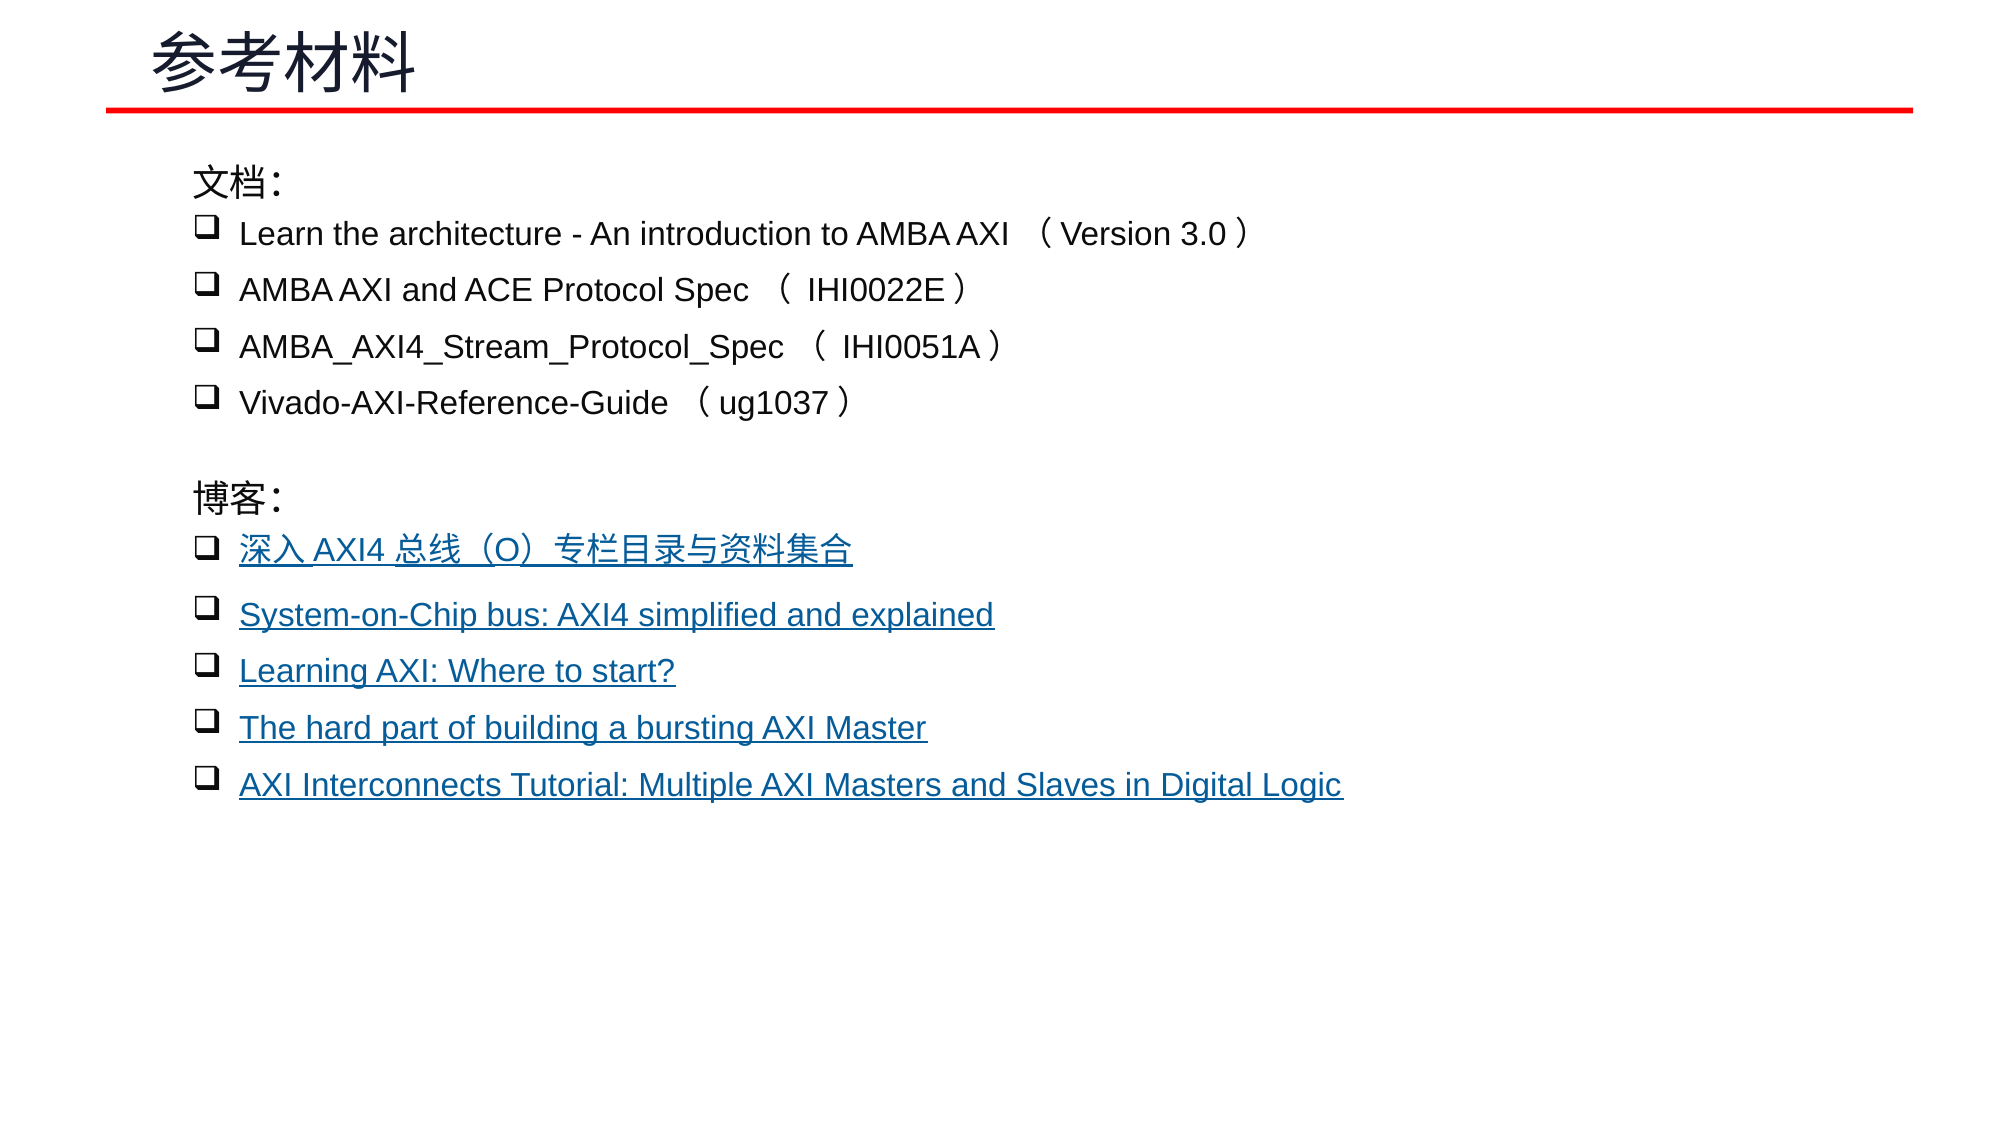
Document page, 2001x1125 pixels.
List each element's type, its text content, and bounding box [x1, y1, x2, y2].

text_box 文档： Learn the architecture - An introduction to AMBA AXI（Version 3.0） AMBA AXI and ACE Protocol Spec（ IHI0022E） AMBA_AXI4_Stream_Protocol_Spec（ IHI0051A） Vivado-AXI-Reference-Guide（ug1037） 博客： 深入 AXI4 总线（O）专栏目录与资料集合 System-on-Chip bus: AXI4 simplified and explained Learning AXI: Where to start? The hard part of building a bursting AXI Master AXI Interconnects Tutorial: Multiple AXI Masters and Slaves in Digital Logic [177, 151, 1769, 864]
title 参考材料 [135, 22, 1865, 105]
